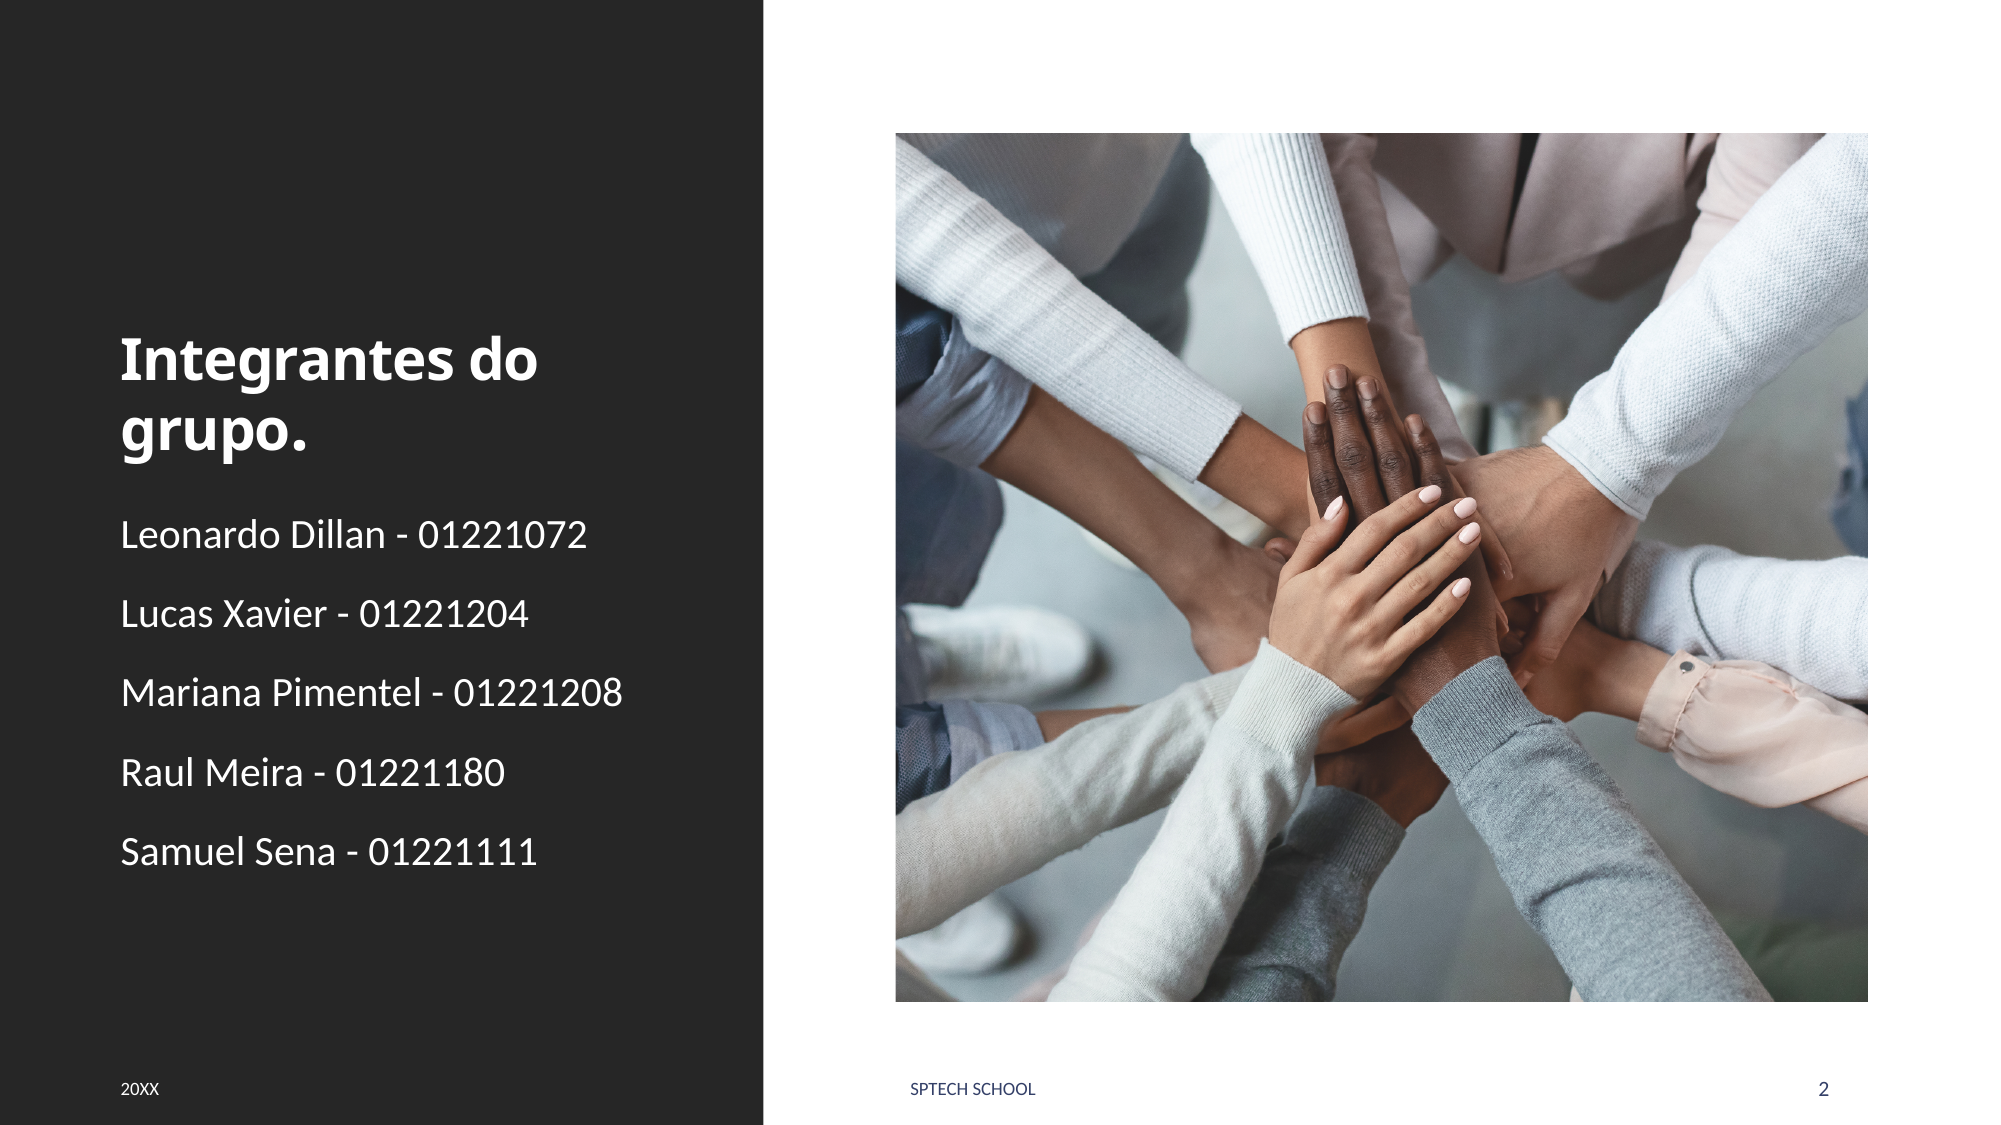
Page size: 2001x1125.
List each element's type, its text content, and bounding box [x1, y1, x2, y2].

footer SPTECH SCHOOL [895, 1057, 1771, 1118]
picture [894, 132, 1869, 1003]
title Integrantes do grupo. [105, 128, 683, 473]
list Leonardo Dillan - 01221072 Lucas Xavier - 01221204 Mariana Pimentel - 01221208 Raul Meira - 01221180 Samuel Sena - 01221111 [105, 499, 683, 1002]
slide_number 2 [1803, 1057, 1932, 1118]
slide_number 20XX [105, 1057, 683, 1118]
